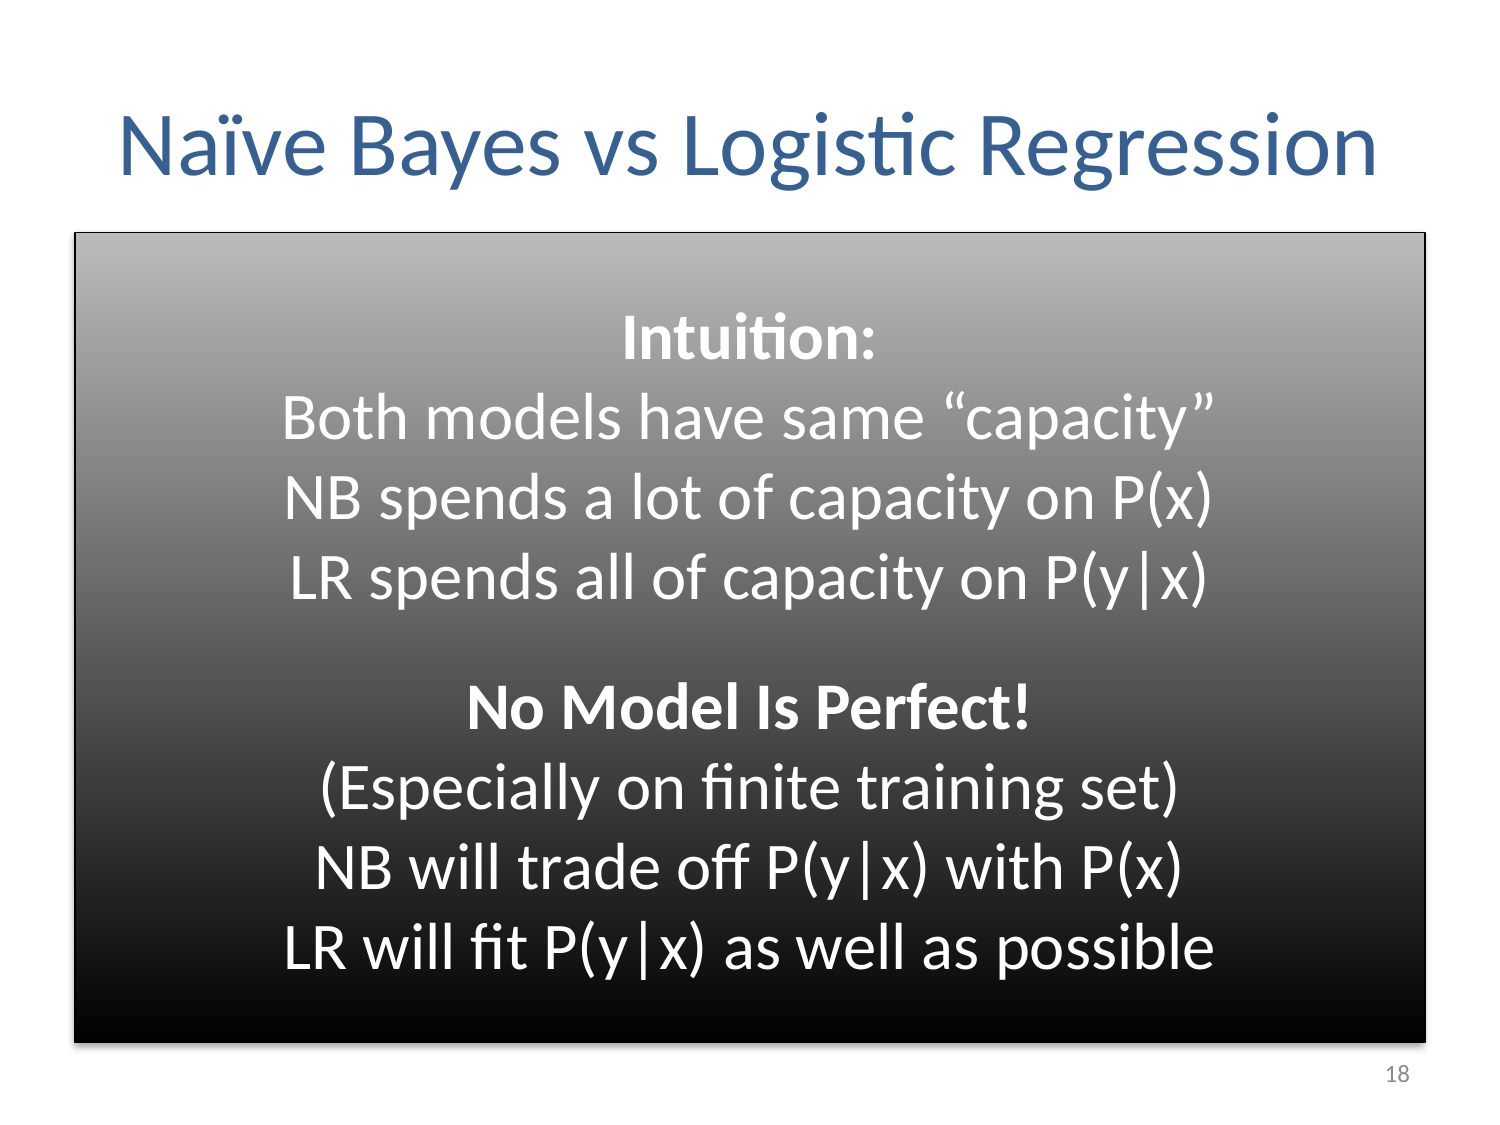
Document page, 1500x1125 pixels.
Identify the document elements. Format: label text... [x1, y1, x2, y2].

slide_number 18 [1074, 1051, 1425, 1103]
title Naïve Bayes vs Logistic Regression [75, 45, 1425, 231]
text_box Intuition: Both models have same “capacity” NB spends a lot of capacity on P(x) LR spends all of capacity on P(y|x) No Model Is Perfect! (Especially on finite training set) NB will trade off P(y|x) with P(x) LR will fit P(y|x) as well as possible [74, 232, 1426, 1043]
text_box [179, 769, 583, 1001]
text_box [678, 778, 1086, 996]
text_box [1174, 865, 1412, 1000]
